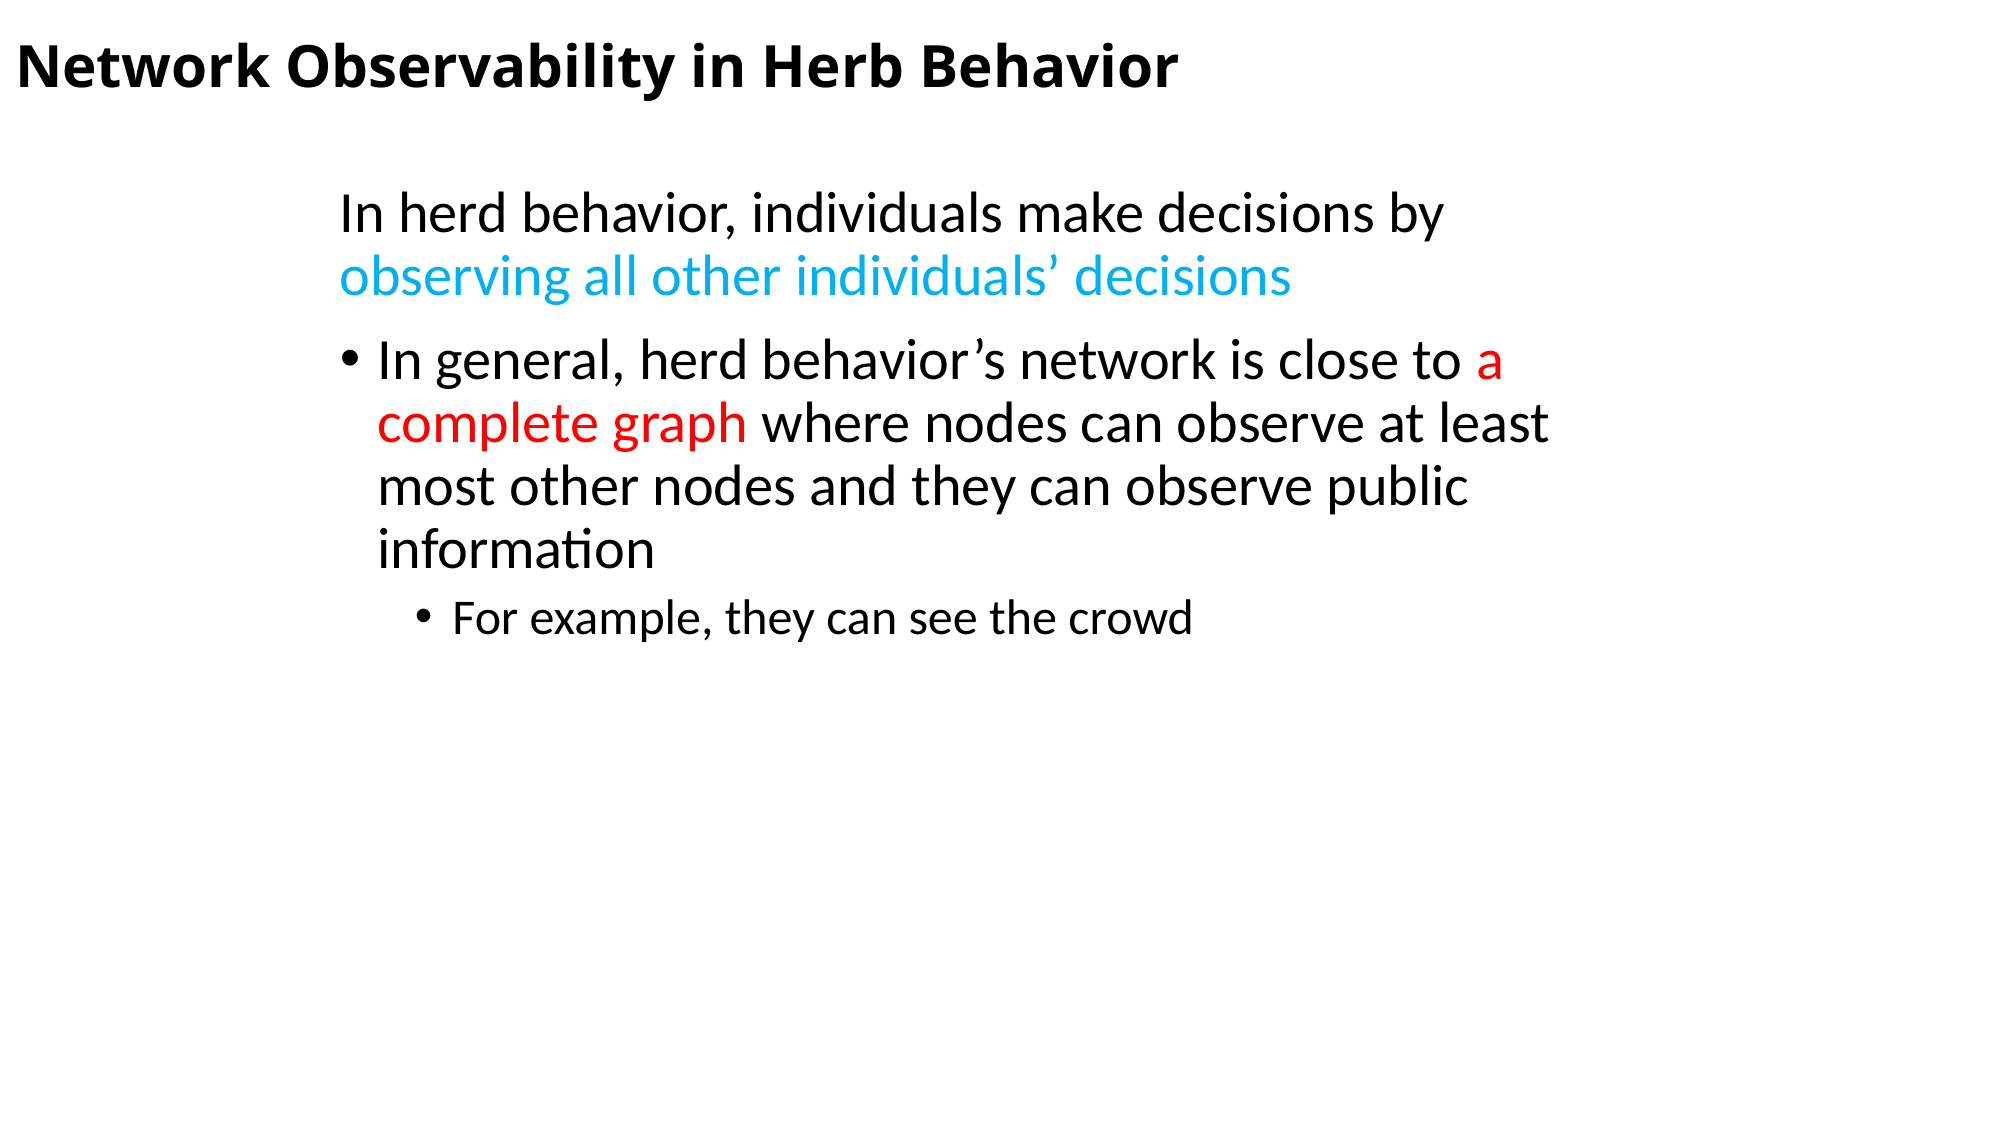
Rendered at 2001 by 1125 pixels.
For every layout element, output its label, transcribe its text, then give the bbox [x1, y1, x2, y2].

title Network Observability in Herb Behavior [0, 0, 2000, 138]
list In herd behavior, individuals make decisions by observing all other individuals’ decisions In general, herd behavior’s network is close to a complete graph where nodes can observe at least most other nodes and they can observe public information For example, they can see the crowd [324, 174, 1675, 1075]
